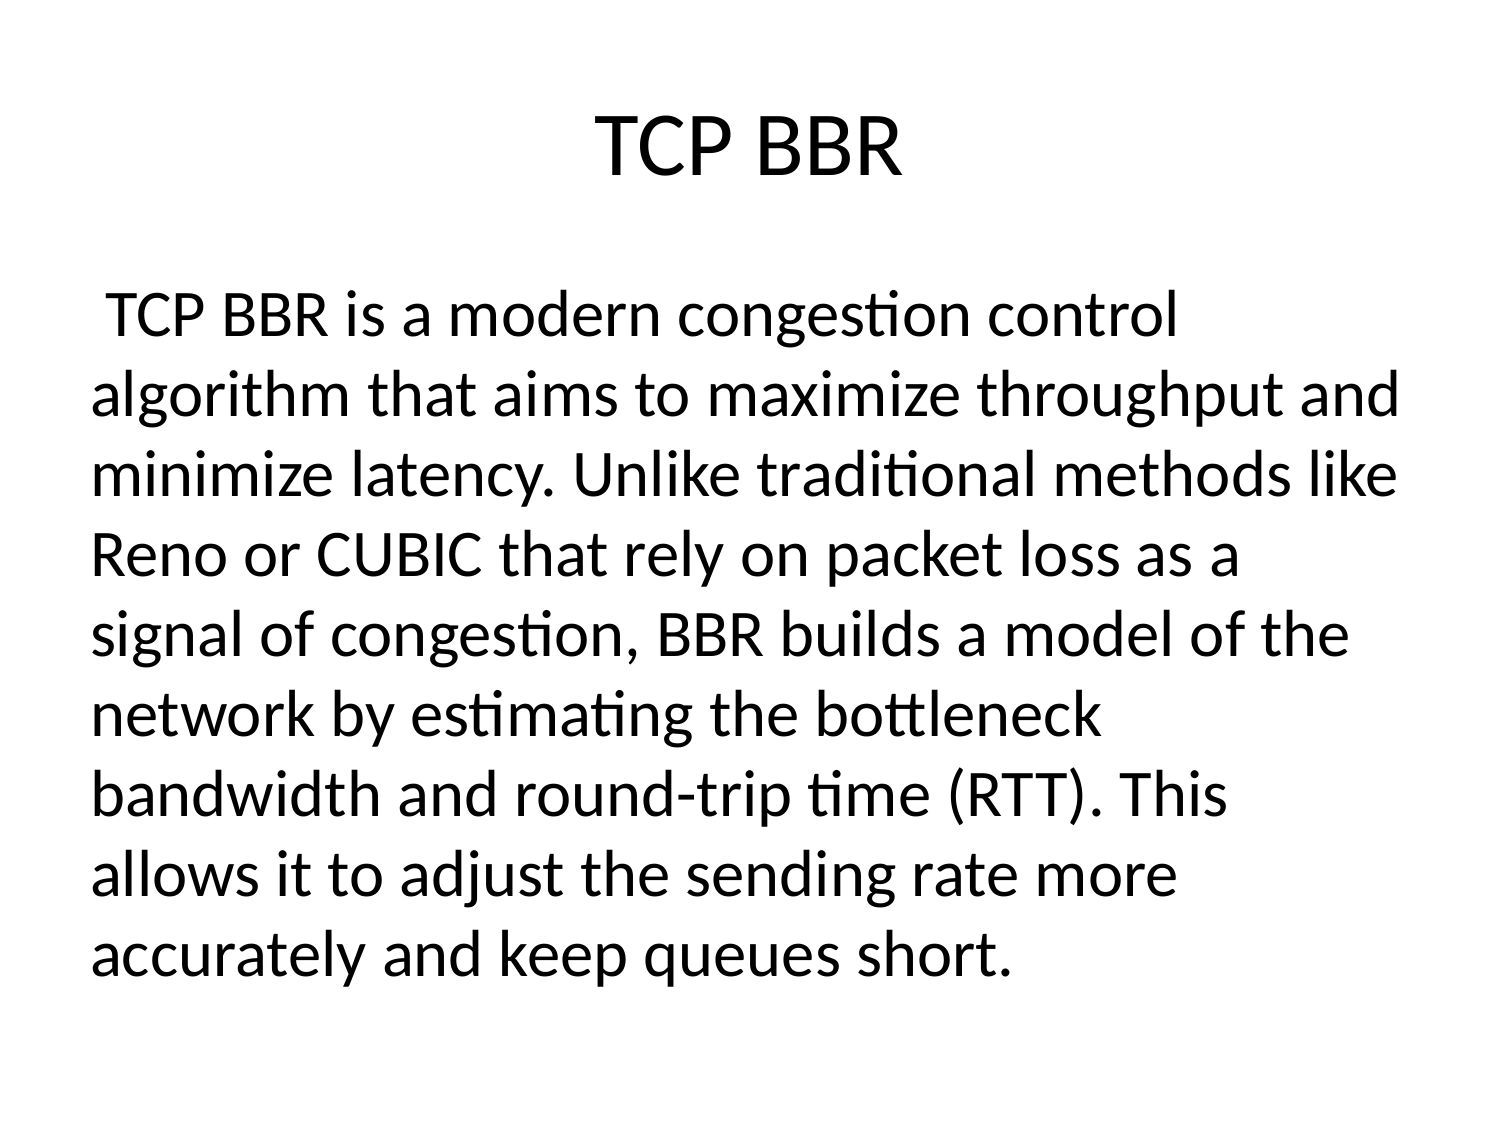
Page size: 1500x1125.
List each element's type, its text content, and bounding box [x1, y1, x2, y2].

title TCP BBR [75, 45, 1425, 233]
list TCP BBR is a modern congestion control algorithm that aims to maximize throughput and minimize latency. Unlike traditional methods like Reno or CUBIC that rely on packet loss as a signal of congestion, BBR builds a model of the network by estimating the bottleneck bandwidth and round-trip time (RTT). This allows it to adjust the sending rate more accurately and keep queues short. [75, 262, 1425, 1005]
